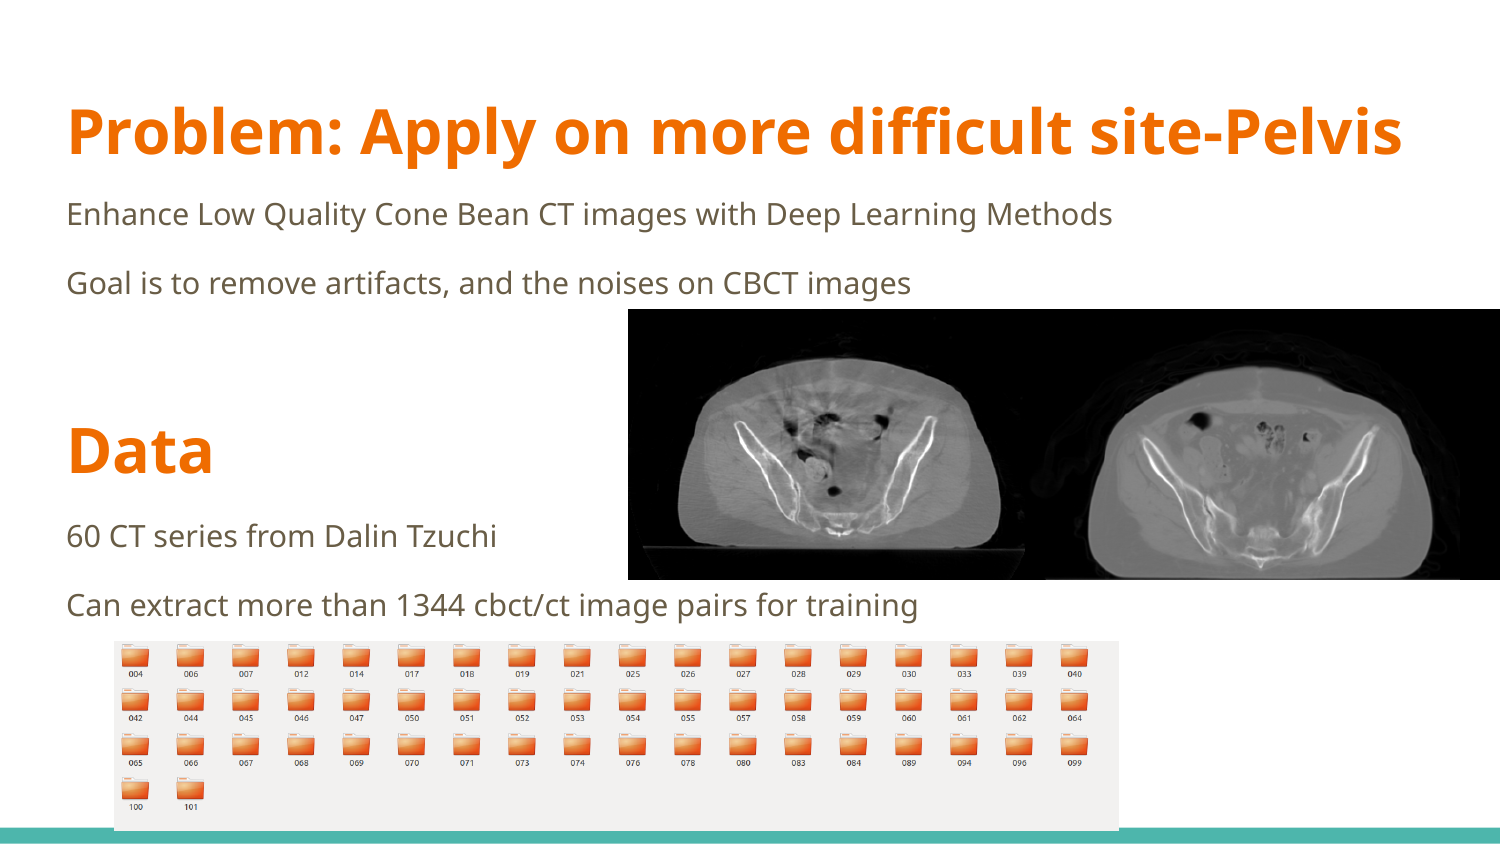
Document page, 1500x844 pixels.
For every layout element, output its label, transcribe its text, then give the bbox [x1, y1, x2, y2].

title Data [51, 390, 622, 493]
title Problem: Apply on more difficult site-Pelvis [51, 72, 1449, 171]
list Enhance Low Quality Cone Bean CT images with Deep Learning Methods Goal is to remove artifacts, and the noises on CBCT images [51, 171, 1449, 320]
list 60 CT series from Dalin Tzuchi Can extract more than 1344 cbct/ct image pairs for training [51, 493, 1449, 642]
picture [627, 308, 1500, 580]
picture [113, 641, 1119, 831]
